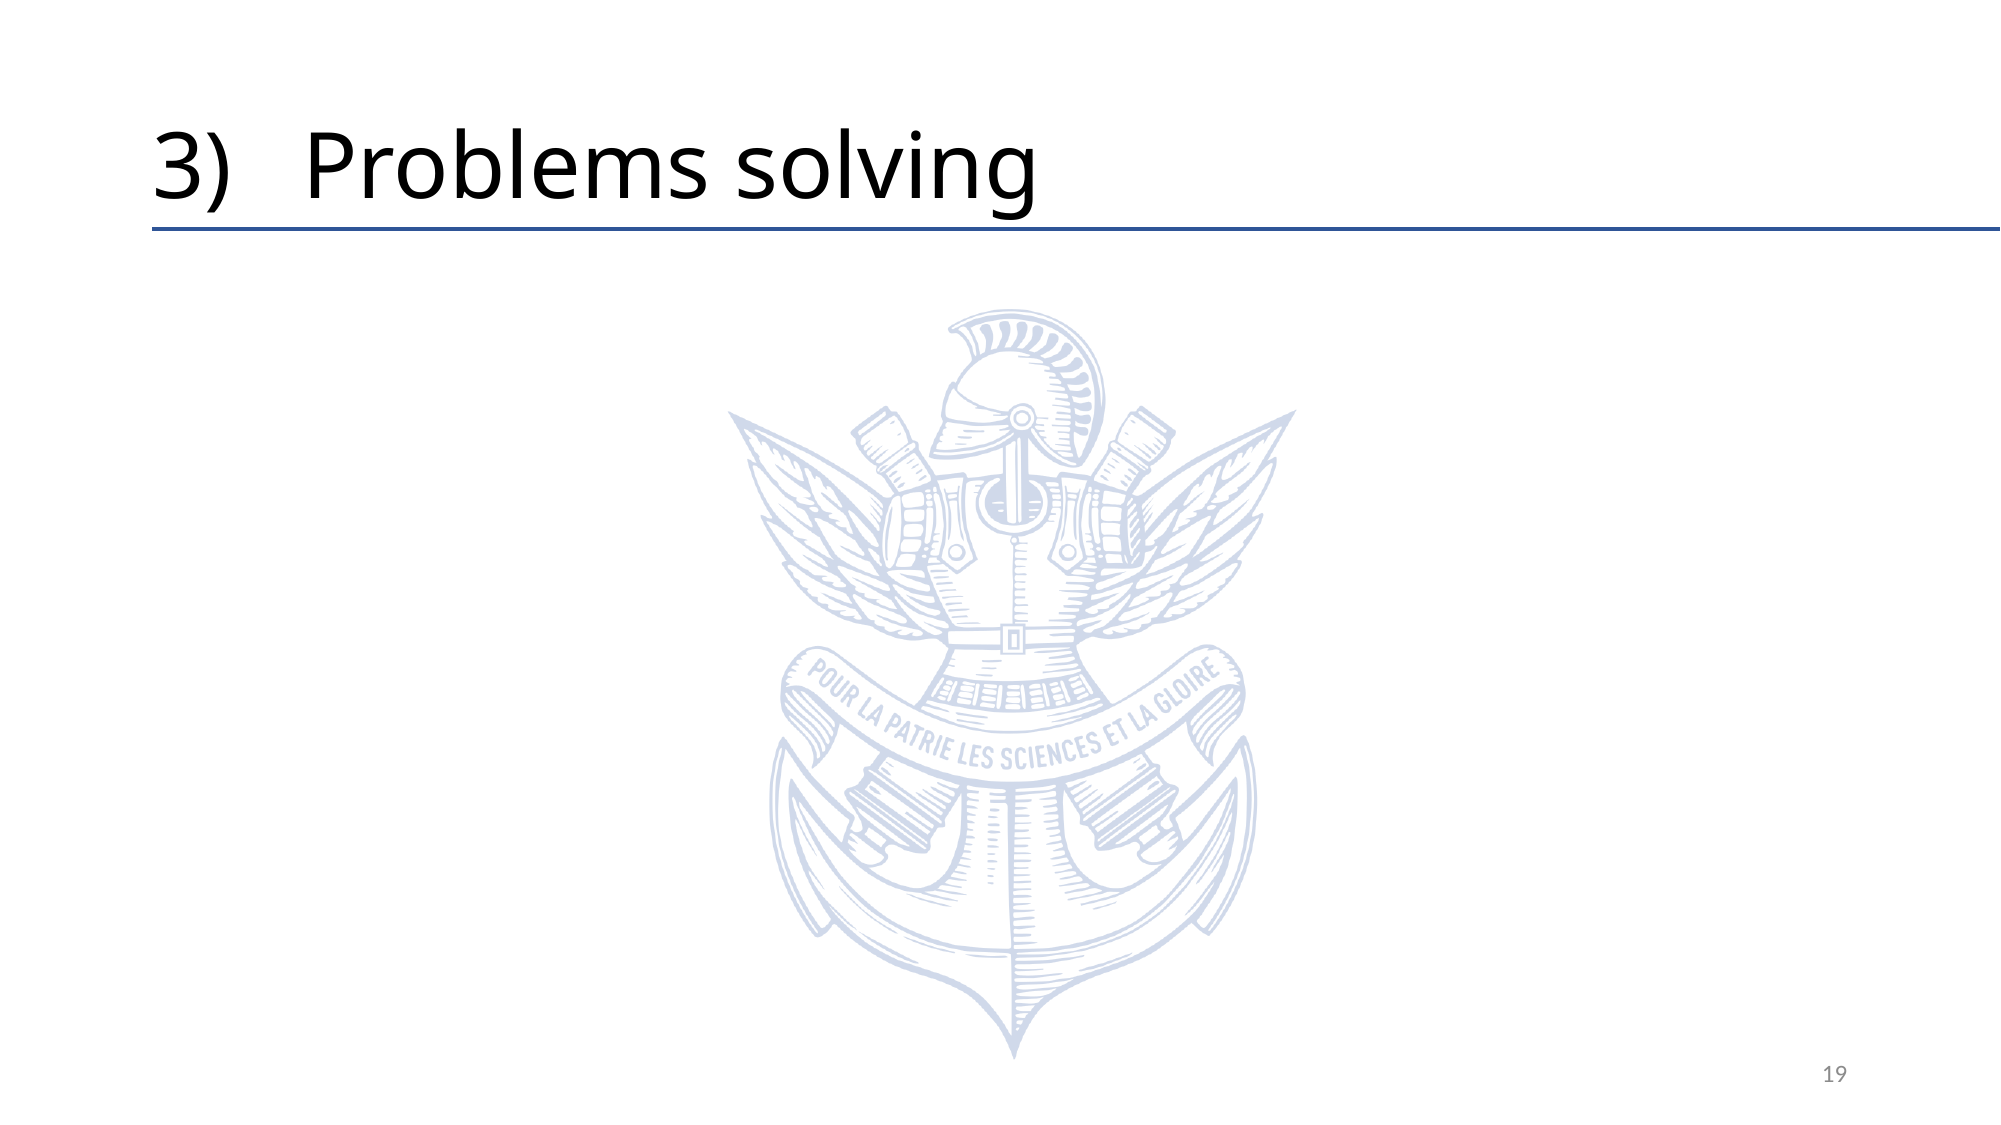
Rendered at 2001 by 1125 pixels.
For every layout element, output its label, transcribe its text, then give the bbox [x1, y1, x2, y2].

title 3) Problems solving [137, 59, 1863, 278]
slide_number 19 [1412, 1042, 1863, 1103]
picture [629, 301, 1396, 1068]
